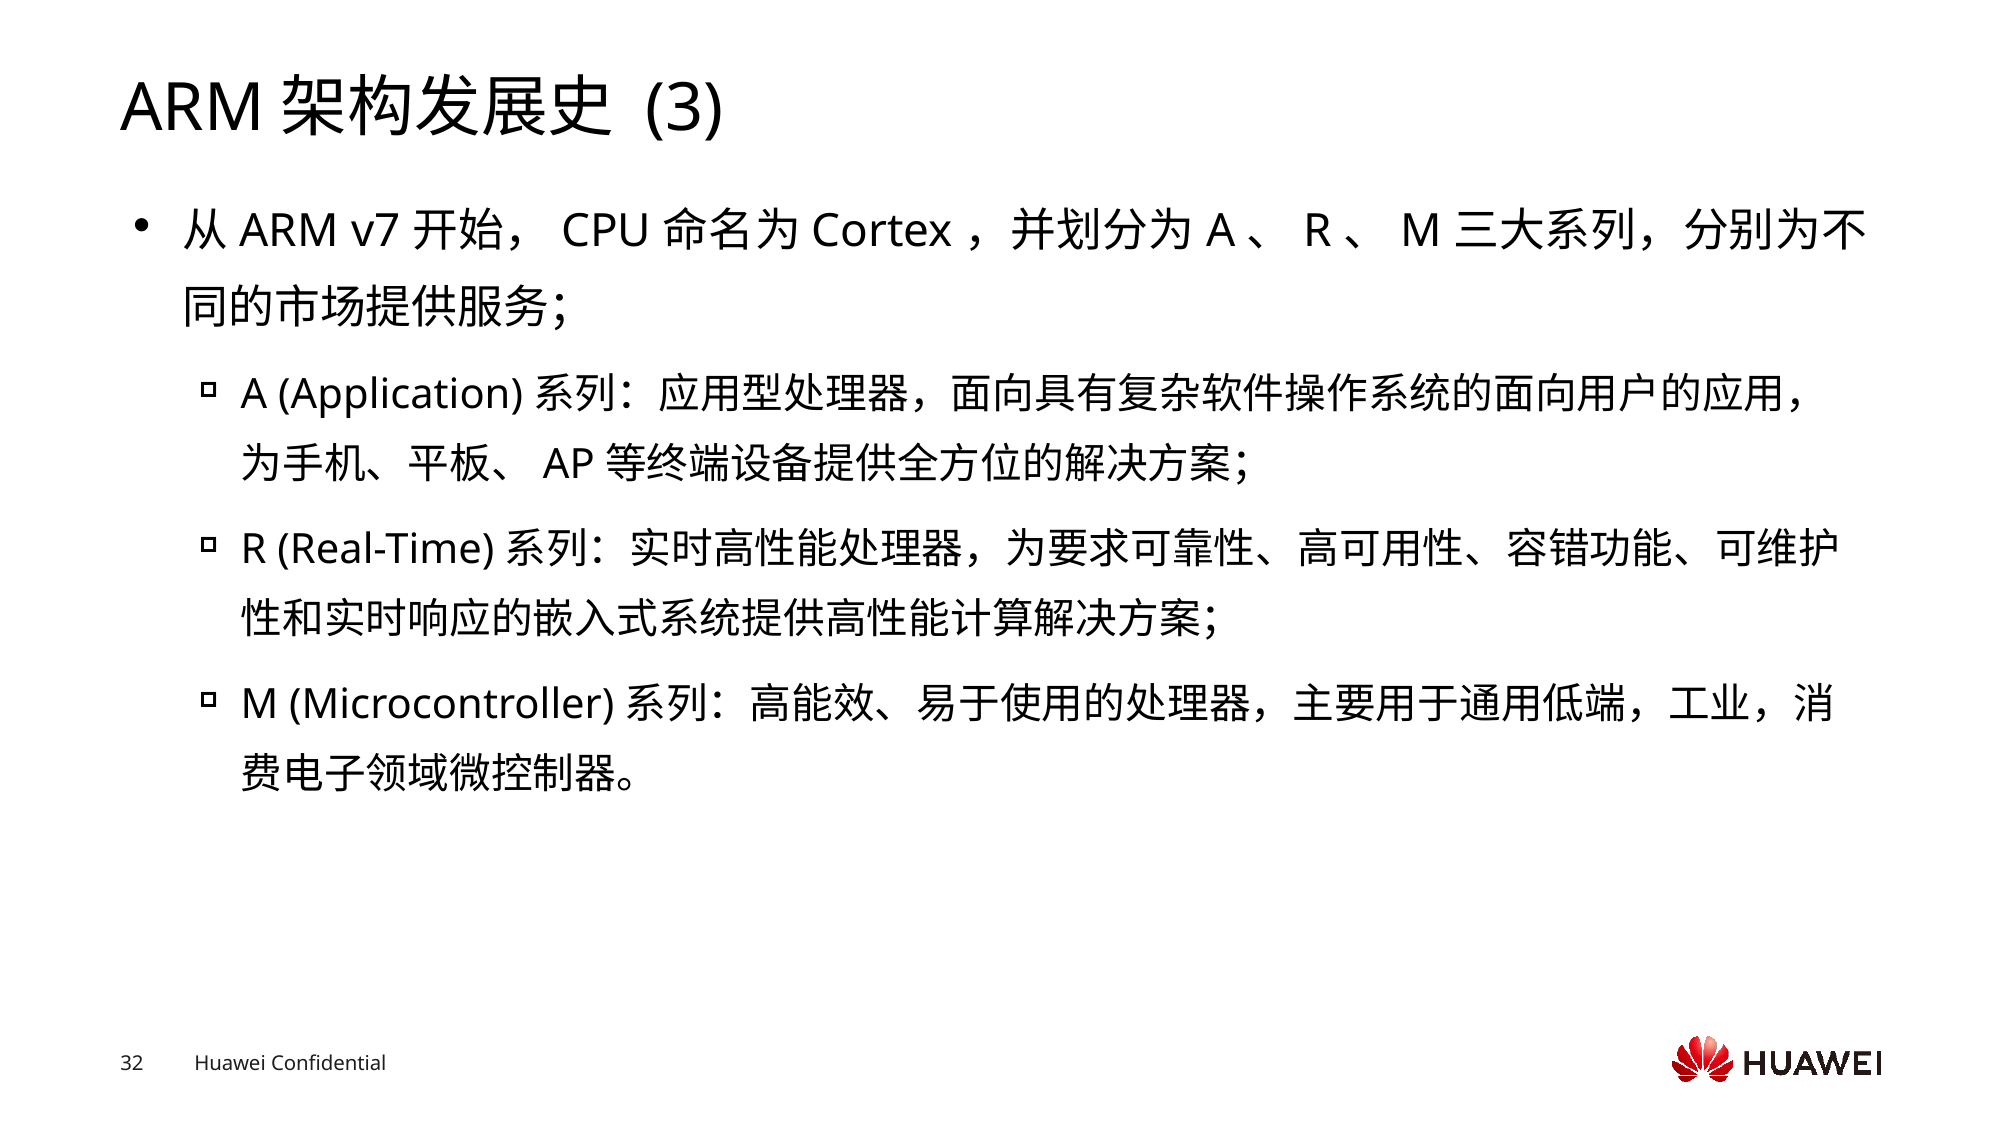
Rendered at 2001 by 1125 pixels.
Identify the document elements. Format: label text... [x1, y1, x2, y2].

picture [1672, 1036, 1881, 1082]
list 从ARM v7开始，CPU命名为Cortex，并划分为A、R、M三大系列，分别为不同的市场提供服务； A (Application)系列：应用型处理器，面向具有复杂软件操作系统的面向用户的应用，为手机、平板、AP等终端设备提供全方位的解决方案； R (Real-Time)系列：实时高性能处理器，为要求可靠性、高可用性、容错功能、可维护性和实时响应的嵌入式系统提供高性能计算解决方案； M (Microcontroller)系列：高能效、易于使用的处理器，主要用于通用低端，工业，消费电子领域微控制器。 [119, 171, 1881, 973]
title ARM架构发展史 (3) [120, 73, 1880, 154]
